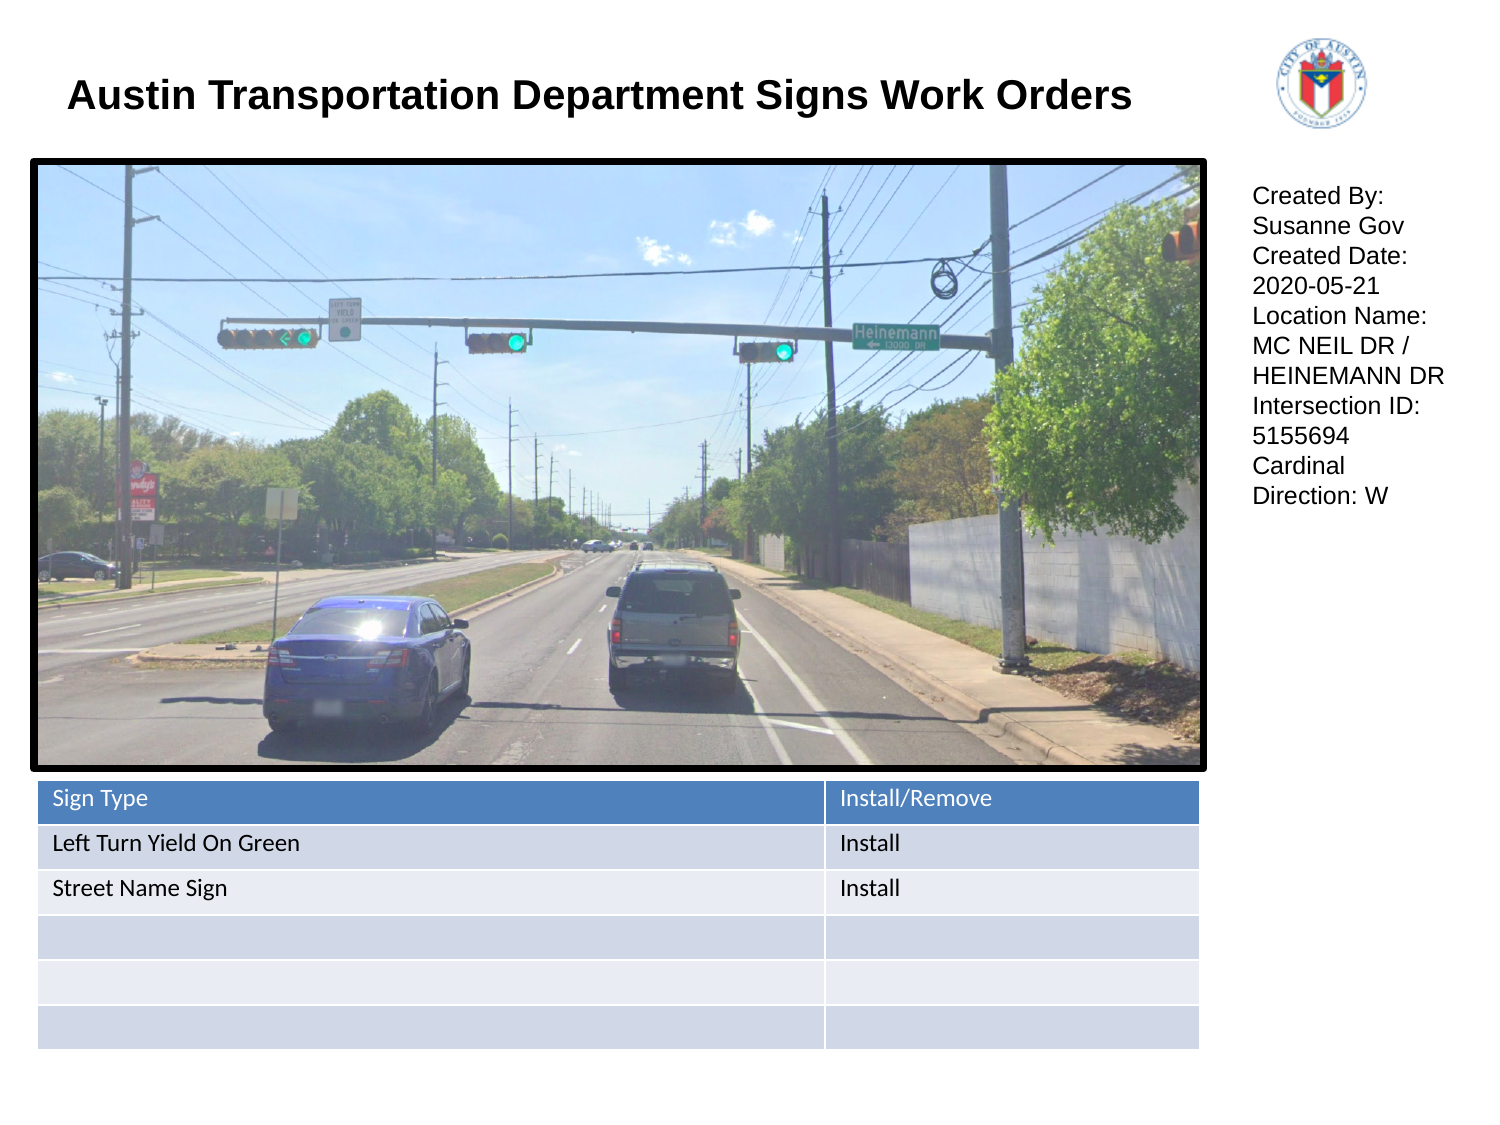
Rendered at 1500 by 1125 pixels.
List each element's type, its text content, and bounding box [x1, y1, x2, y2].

text_box Created By: Susanne Gov Created Date: 2020-05-21 Location Name: MC NEIL DR / HEINEMANN DR Intersection ID: 5155694 Cardinal Direction: W [1237, 172, 1463, 517]
table_cell [826, 916, 1199, 959]
table_cell Install [826, 826, 1199, 869]
picture [37, 164, 1201, 766]
table_cell [38, 1006, 824, 1049]
table_header Install/Remove [826, 781, 1199, 824]
table_cell [38, 916, 824, 959]
table_cell Install [826, 871, 1199, 914]
table_header Sign Type [38, 781, 824, 824]
table_cell [826, 1006, 1199, 1049]
table_cell Left Turn Yield On Green [38, 826, 824, 869]
picture [1274, 37, 1369, 132]
table_cell [826, 961, 1199, 1004]
text_box Austin Transportation Department Signs Work Orders [51, 60, 1149, 125]
table_cell Street Name Sign [38, 871, 824, 914]
table_cell [38, 961, 824, 1004]
